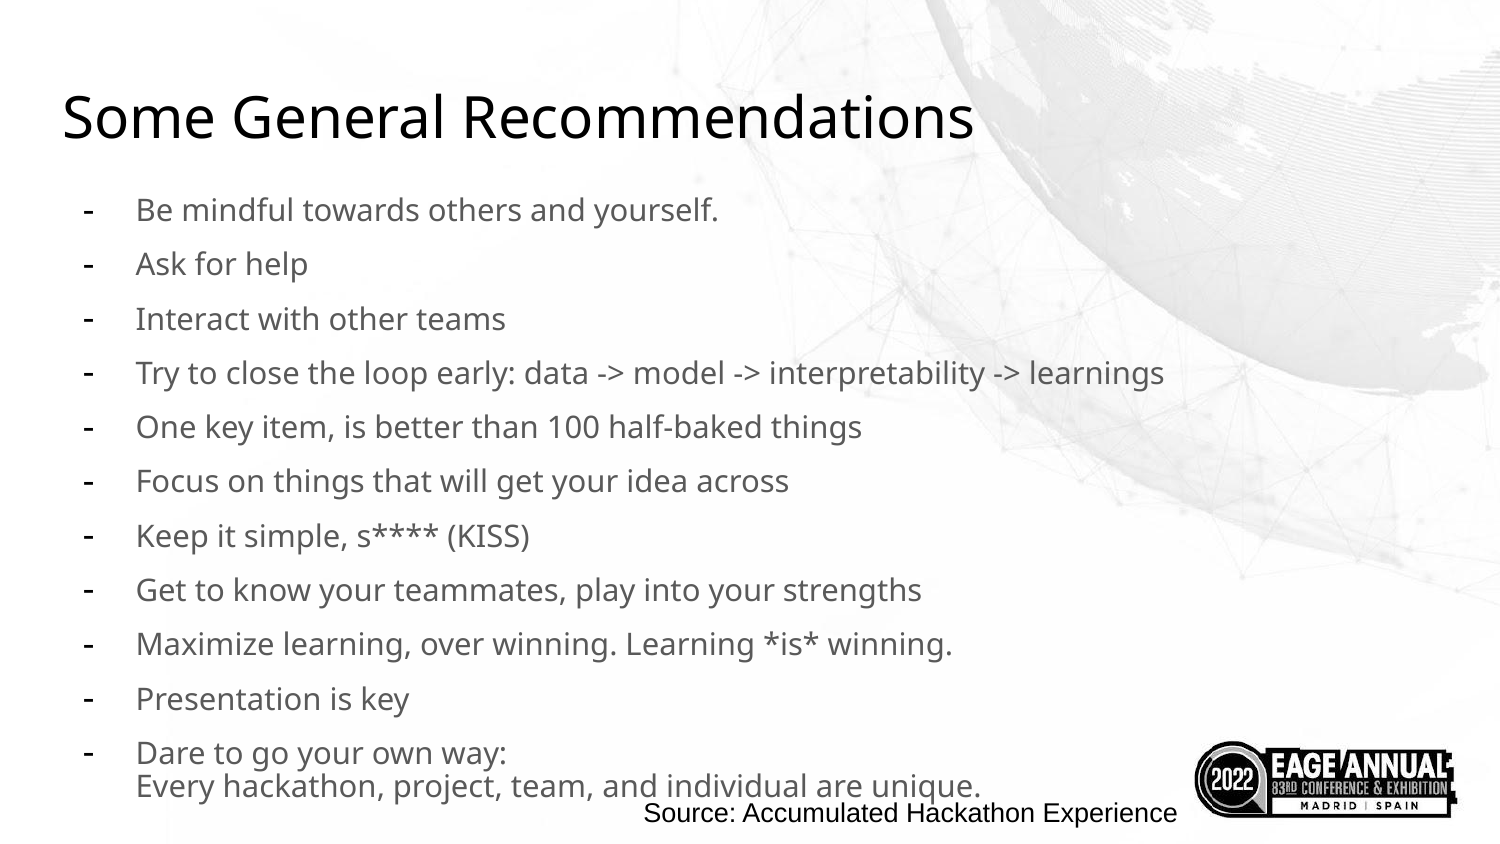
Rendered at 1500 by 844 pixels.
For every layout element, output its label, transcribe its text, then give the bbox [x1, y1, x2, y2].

text_box Source: Accumulated Hackathon Experience [628, 780, 1292, 843]
title Some General Recommendations [51, 72, 1449, 167]
list Be mindful towards others and yourself. Ask for help Interact with other teams Try to close the loop early: data -> model -> interpretability -> learnings One key item, is better than 100 half-baked things Focus on things that will get your idea across Keep it simple, s**** (KISS) Get to know your teammates, play into your strengths Maximize learning, over winning. Learning *is* winning. Presentation is key Dare to go your own way: Every hackathon, project, team, and individual are unique. [51, 189, 1449, 812]
picture [0, 0, 1500, 844]
